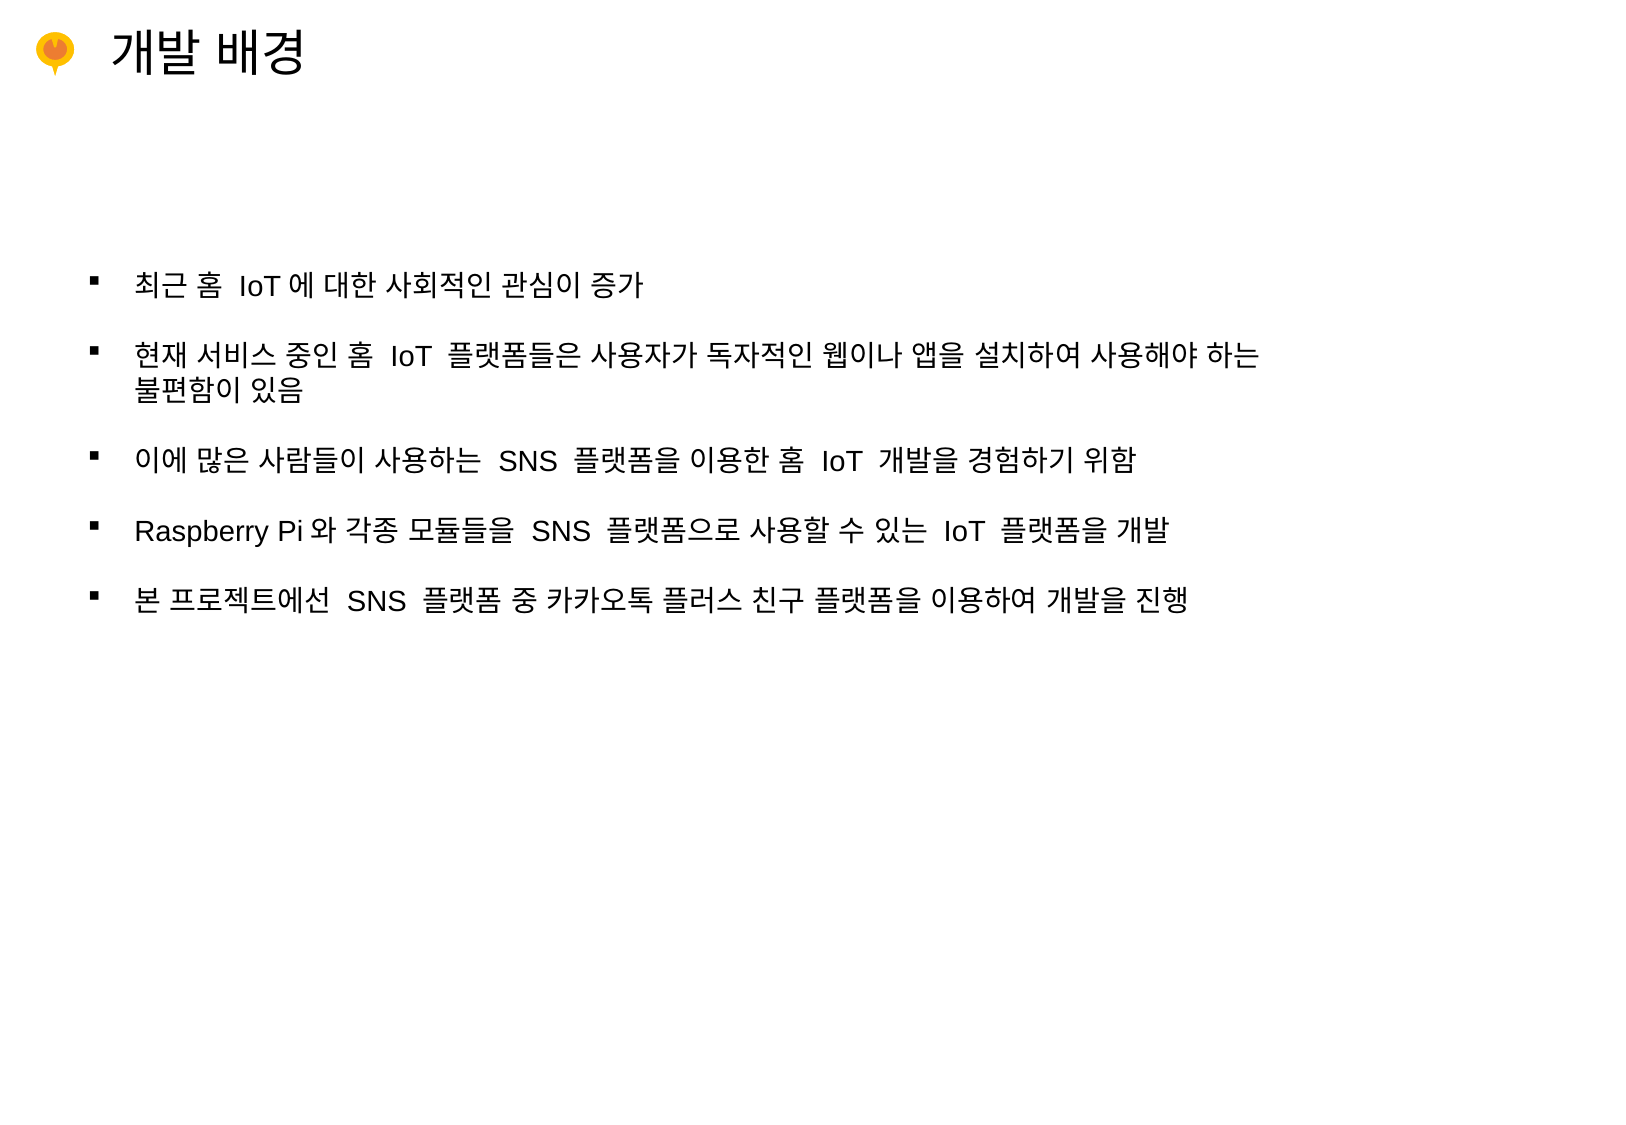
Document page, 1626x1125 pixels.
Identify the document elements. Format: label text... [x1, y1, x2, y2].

text_box 최근 홈 IoT에 대한 사회적인 관심이 증가 현재 서비스 중인 홈 IoT 플랫폼들은 사용자가 독자적인 웹이나 앱을 설치하여 사용해야 하는 불편함이 있음 이에 많은 사람들이 사용하는 SNS 플랫폼을 이용한 홈 IoT 개발을 경험하기 위함 Raspberry Pi와 각종 모듈들을 SNS 플랫폼으로 사용할 수 있는 IoT 플랫폼을 개발 본 프로젝트에선 SNS 플랫폼 중 카카오톡 플러스 친구 플랫폼을 이용하여 개발을 진행 [72, 260, 1300, 625]
title 개발 배경 [95, 0, 1569, 111]
